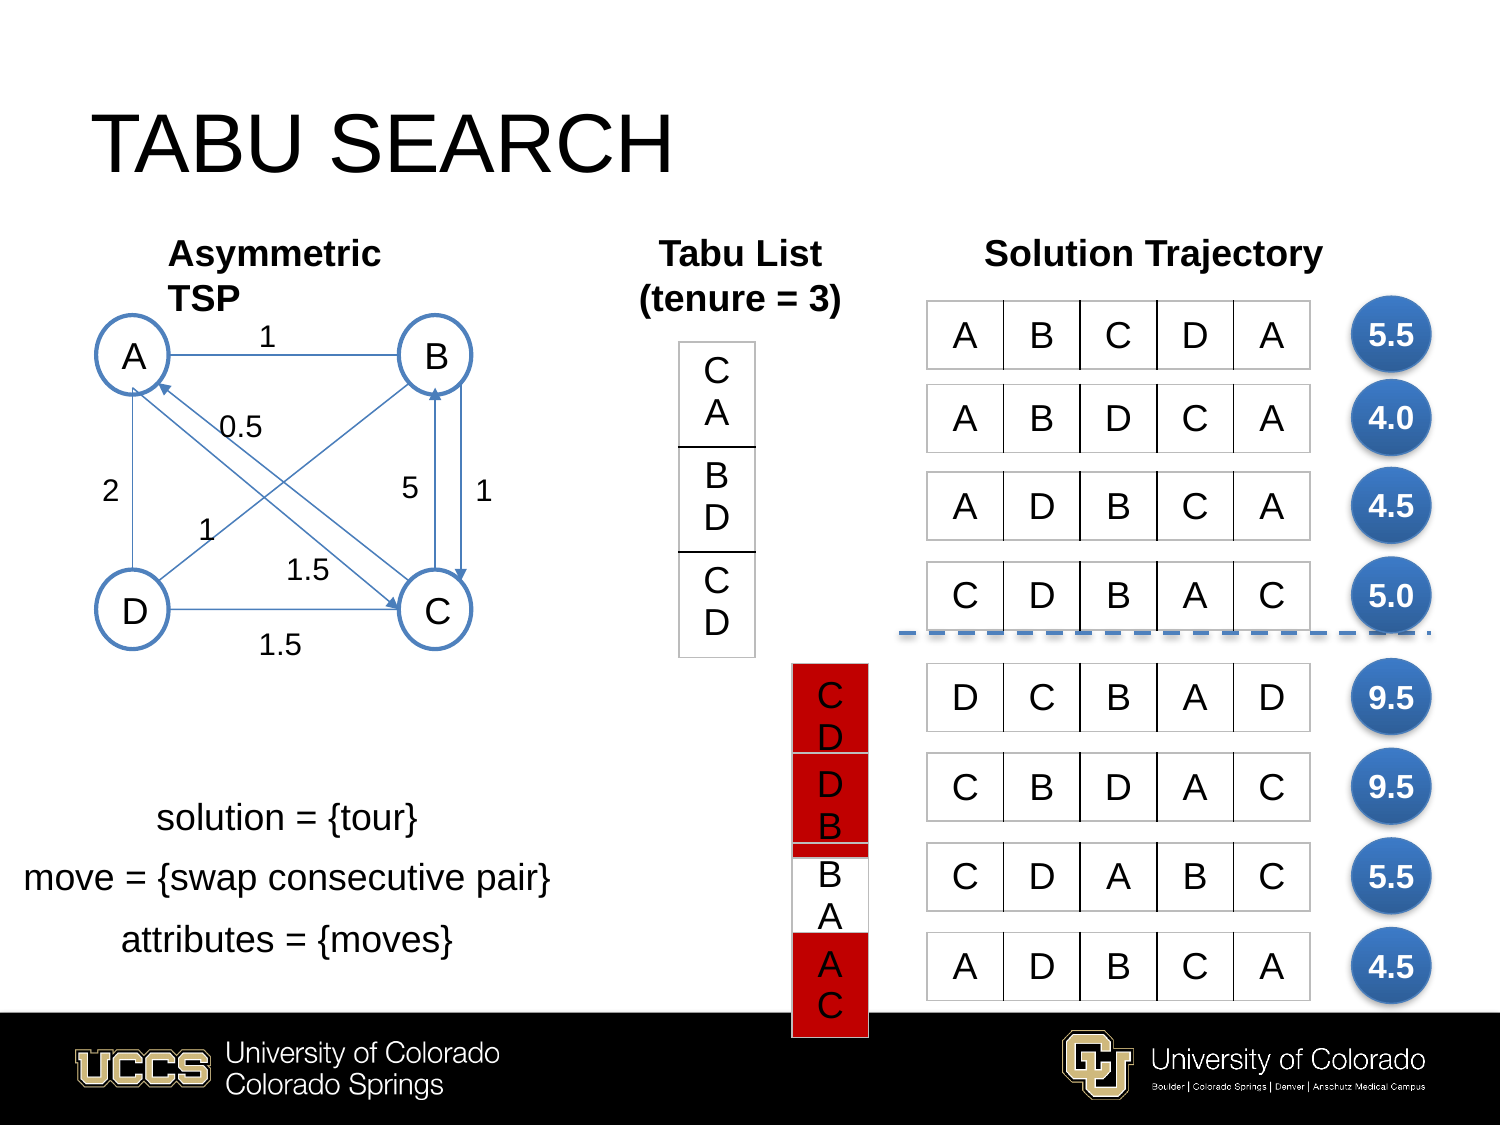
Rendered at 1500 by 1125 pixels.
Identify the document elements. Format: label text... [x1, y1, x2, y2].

picture [1062, 1030, 1425, 1100]
table_header C [928, 844, 1003, 910]
table_header AC [793, 933, 868, 1037]
table_header A [1158, 563, 1233, 629]
table_header D [1234, 664, 1309, 731]
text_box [1351, 556, 1432, 634]
table_header C [1004, 664, 1079, 731]
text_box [1351, 748, 1432, 825]
table_header D [1158, 302, 1233, 368]
table_header A [1081, 844, 1156, 910]
table_header A [1234, 473, 1309, 539]
table_header BA [793, 844, 868, 932]
table_header A [928, 302, 1003, 368]
table_header C [1158, 385, 1233, 452]
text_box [1351, 467, 1432, 544]
table_header A [1158, 754, 1233, 820]
table_header A [1234, 385, 1309, 452]
text_box Solution Trajectory [969, 221, 1371, 281]
table_header D [1004, 844, 1079, 910]
table_header A [928, 933, 1003, 1000]
table_header D [1081, 754, 1156, 820]
title TABU SEARCH [75, 45, 1425, 233]
table_header B [1004, 385, 1079, 452]
table_header A [928, 473, 1003, 539]
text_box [1351, 379, 1432, 456]
table_header B [1004, 302, 1079, 368]
table_header C [1234, 844, 1309, 910]
table_header B [1158, 844, 1233, 910]
picture [75, 1041, 499, 1100]
text_box Asymmetric TSP [152, 221, 456, 306]
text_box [1351, 837, 1432, 914]
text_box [86, 308, 504, 670]
table_header D [1004, 933, 1079, 1000]
table_header B [1081, 933, 1156, 1000]
table_header CD [793, 664, 868, 752]
table_cell BD [680, 448, 754, 551]
table_header D [928, 664, 1003, 731]
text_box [1351, 658, 1432, 735]
table_header C [1234, 754, 1309, 820]
table_header C [928, 754, 1003, 820]
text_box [1351, 295, 1432, 373]
table_header B [1081, 563, 1156, 629]
table_header A [928, 385, 1003, 452]
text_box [1351, 927, 1432, 1004]
table_header DB [793, 754, 868, 842]
table_header A [1158, 664, 1233, 731]
table_header A [1234, 933, 1309, 1000]
table_header CA [680, 343, 754, 446]
table_header C [928, 563, 1003, 629]
text_box Tabu List (tenure = 3) [612, 221, 869, 326]
table_header D [1004, 563, 1079, 629]
table_cell CD [680, 553, 754, 657]
table_header C [1158, 933, 1233, 1000]
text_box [29, 784, 545, 969]
table_header B [1081, 473, 1156, 539]
table_header A [1234, 302, 1309, 368]
table_header D [1004, 473, 1079, 539]
table_header C [1158, 473, 1233, 539]
table_header B [1081, 664, 1156, 731]
table_header C [1234, 563, 1309, 629]
table_header D [1081, 385, 1156, 452]
table_header C [1081, 302, 1156, 368]
table_header B [1004, 754, 1079, 820]
